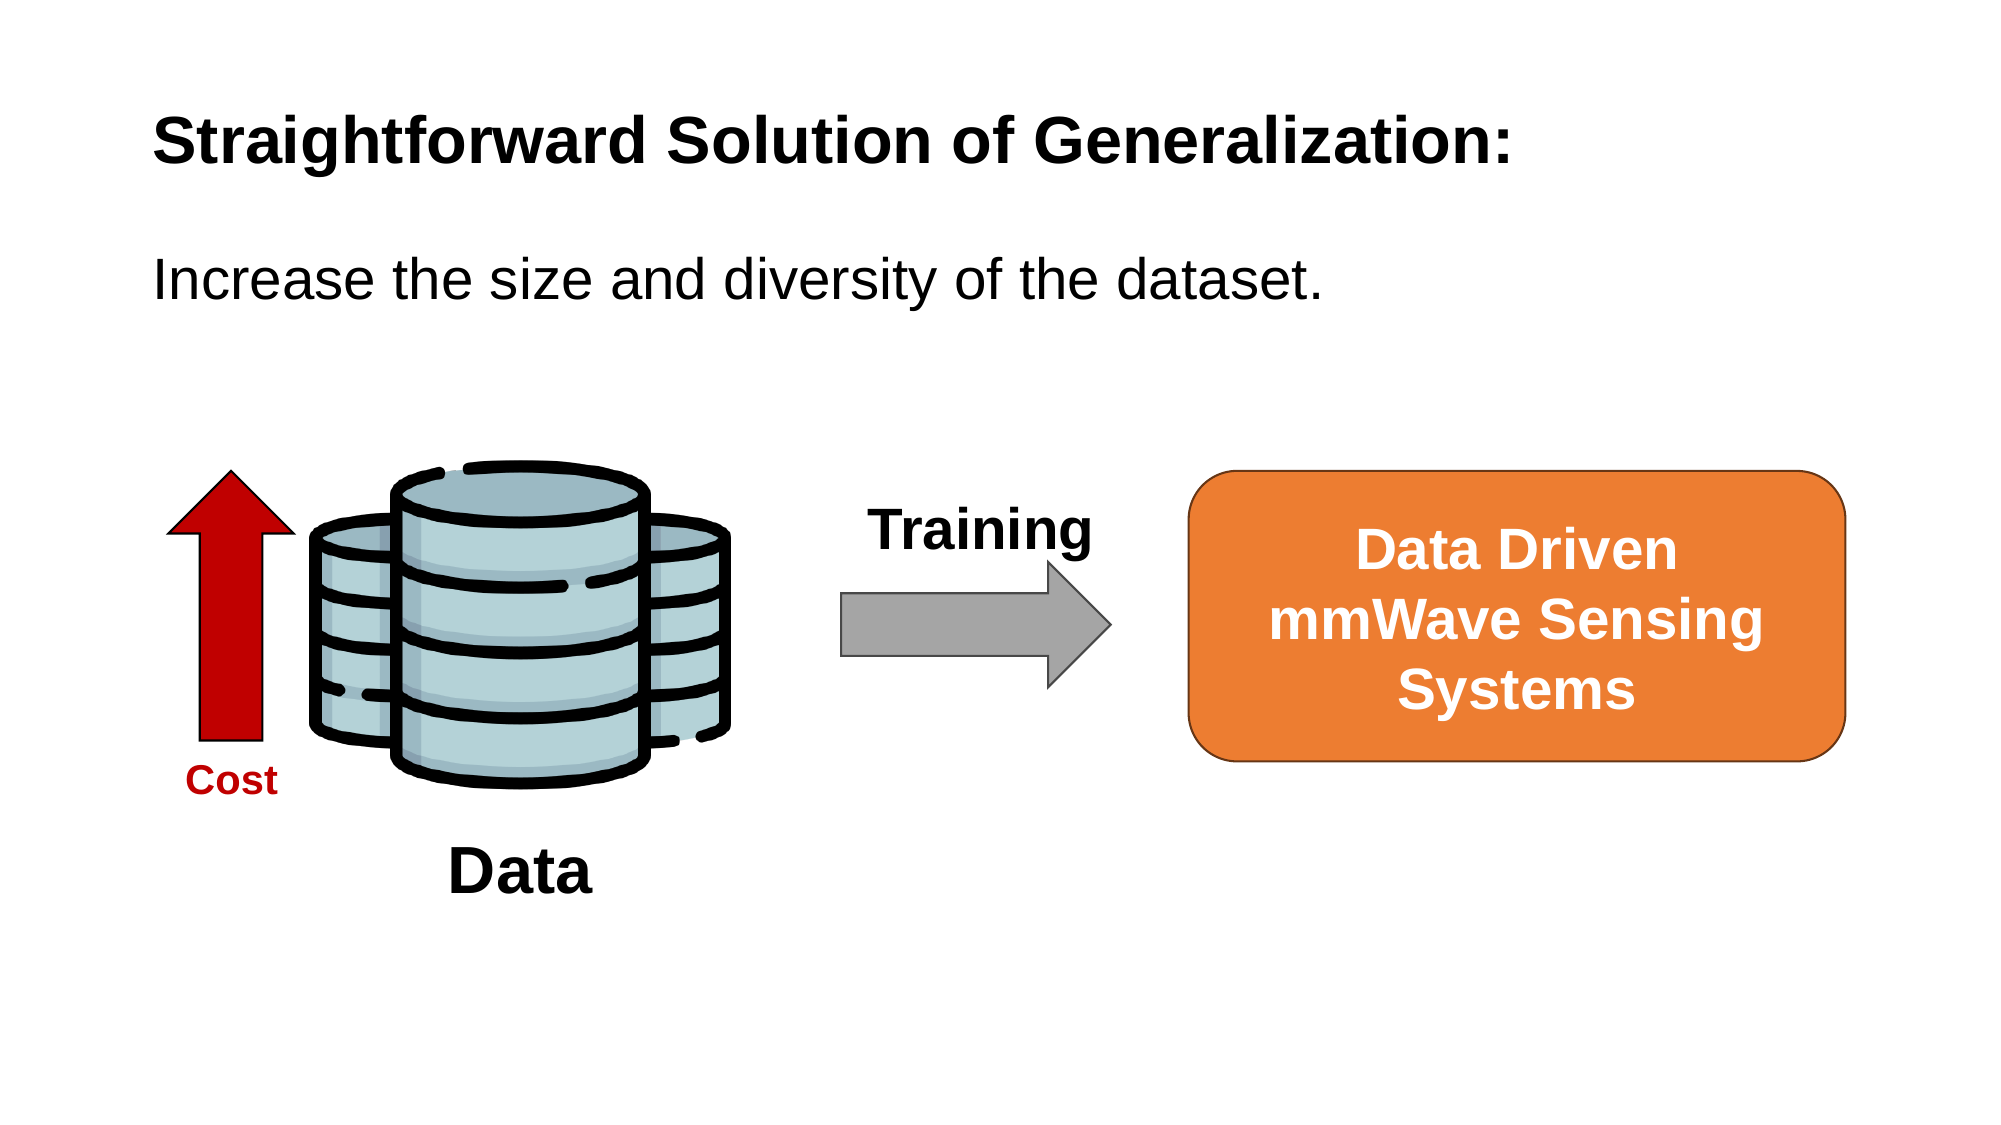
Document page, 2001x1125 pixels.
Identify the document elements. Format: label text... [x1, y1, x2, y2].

text_box Cost [170, 745, 294, 811]
text_box Training [852, 484, 1110, 569]
text_box Data [433, 836, 608, 914]
text_box [165, 469, 297, 742]
picture [309, 413, 731, 836]
text_box Data Driven mmWave Sensing Systems [1187, 469, 1847, 763]
text_box [840, 569, 1113, 690]
text_box Increase the size and diversity of the dataset. [137, 171, 1863, 390]
title Straightforward Solution of Generalization: [137, 33, 1863, 171]
